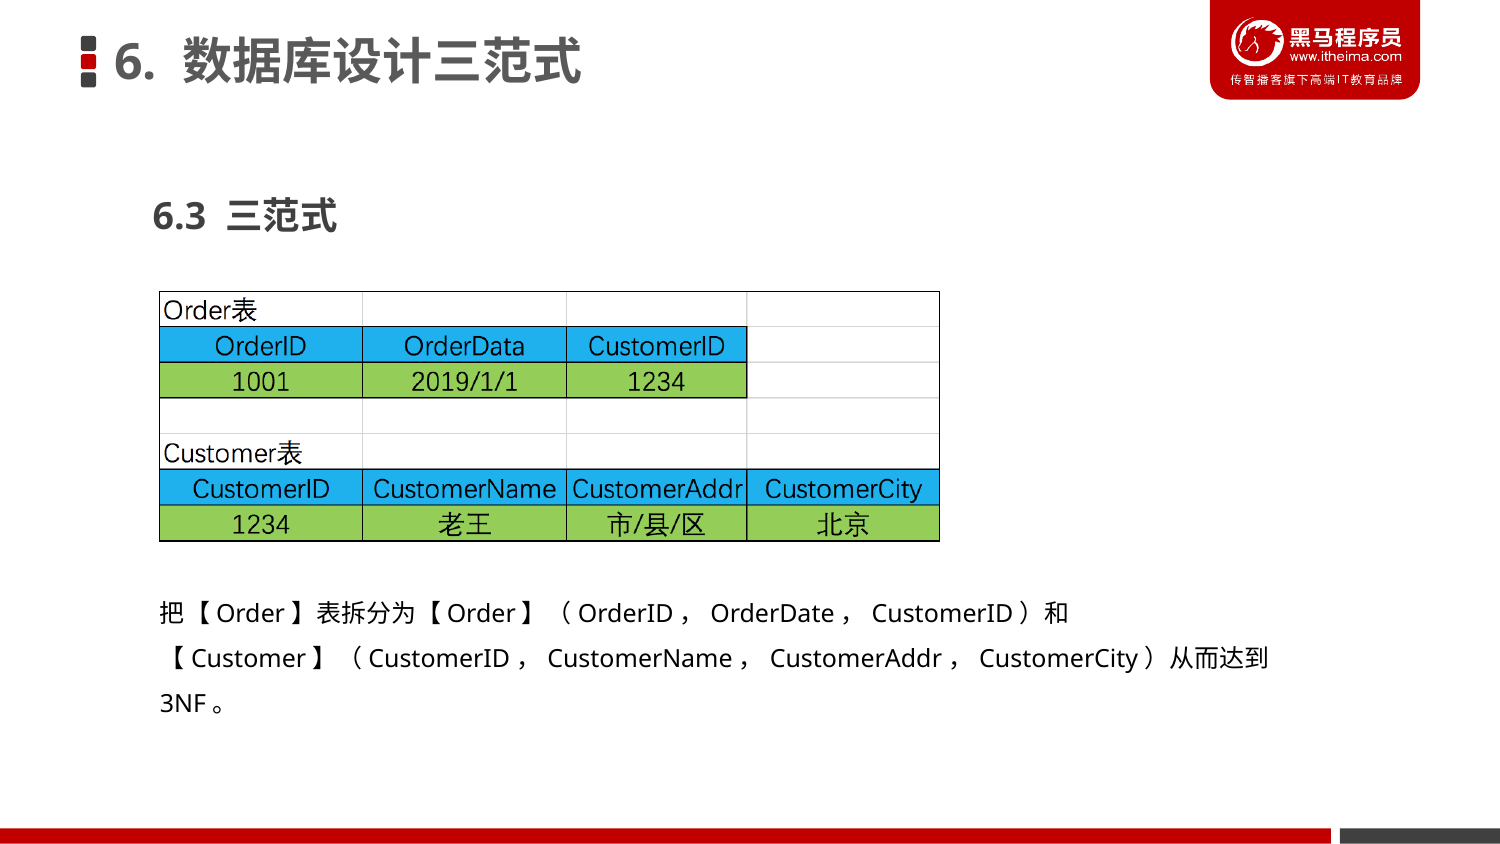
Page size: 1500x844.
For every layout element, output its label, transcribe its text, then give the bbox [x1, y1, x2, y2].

text_box 把【Order】表拆分为【Order】（OrderID，OrderDate，CustomerID）和 【Customer】（CustomerID，CustomerName，CustomerAddr，CustomerCity）从而达到 3NF。 [145, 575, 1360, 725]
text_box 6. 数据库设计三范式 [103, 0, 987, 130]
text_box 6.3 三范式 [138, 161, 715, 245]
picture [159, 291, 940, 542]
picture [1212, 8, 1421, 94]
